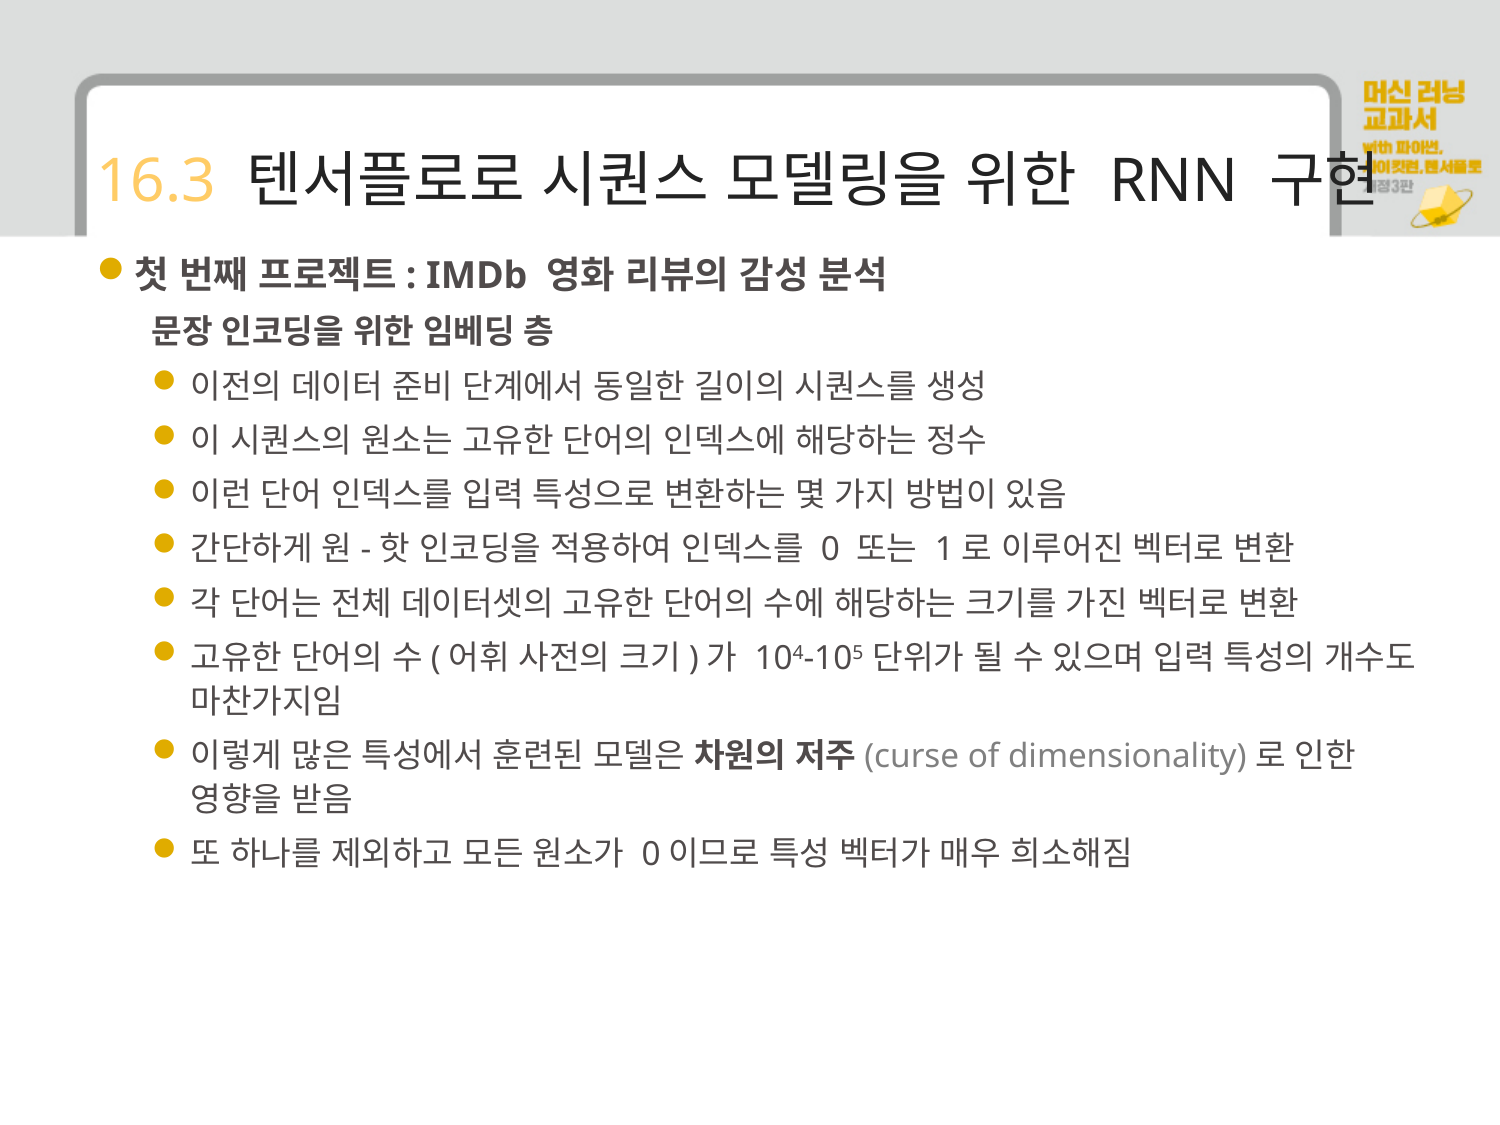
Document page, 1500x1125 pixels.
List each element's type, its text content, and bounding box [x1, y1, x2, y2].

title 16.3 텐서플로로 시퀀스 모델링을 위한 RNN 구현 [81, 90, 1412, 222]
list 첫 번째 프로젝트: IMDb 영화 리뷰의 감성 분석 문장 인코딩을 위한 임베딩 층 이전의 데이터 준비 단계에서 동일한 길이의 시퀀스를 생성 이 시퀀스의 원소는 고유한 단어의 인덱스에 해당하는 정수 이런 단어 인덱스를 입력 특성으로 변환하는 몇 가지 방법이 있음 간단하게 원-핫 인코딩을 적용하여 인덱스를 0 또는 1로 이루어진 벡터로 변환 각 단어는 전체 데이터셋의 고유한 단어의 수에 해당하는 크기를 가진 벡터로 변환 고유한 단어의 수(어휘 사전의 크기)가 104-105 단위가 될 수 있으며 입력 특성의 개수도 마찬가지임 이렇게 많은 특성에서 훈련된 모델은 차원의 저주(curse of dimensionality)로 인한 영향을 받음 또 하나를 제외하고 모든 원소가 0이므로 특성 벡터가 매우 희소해짐 [81, 239, 1450, 1054]
picture [0, 0, 1500, 1125]
